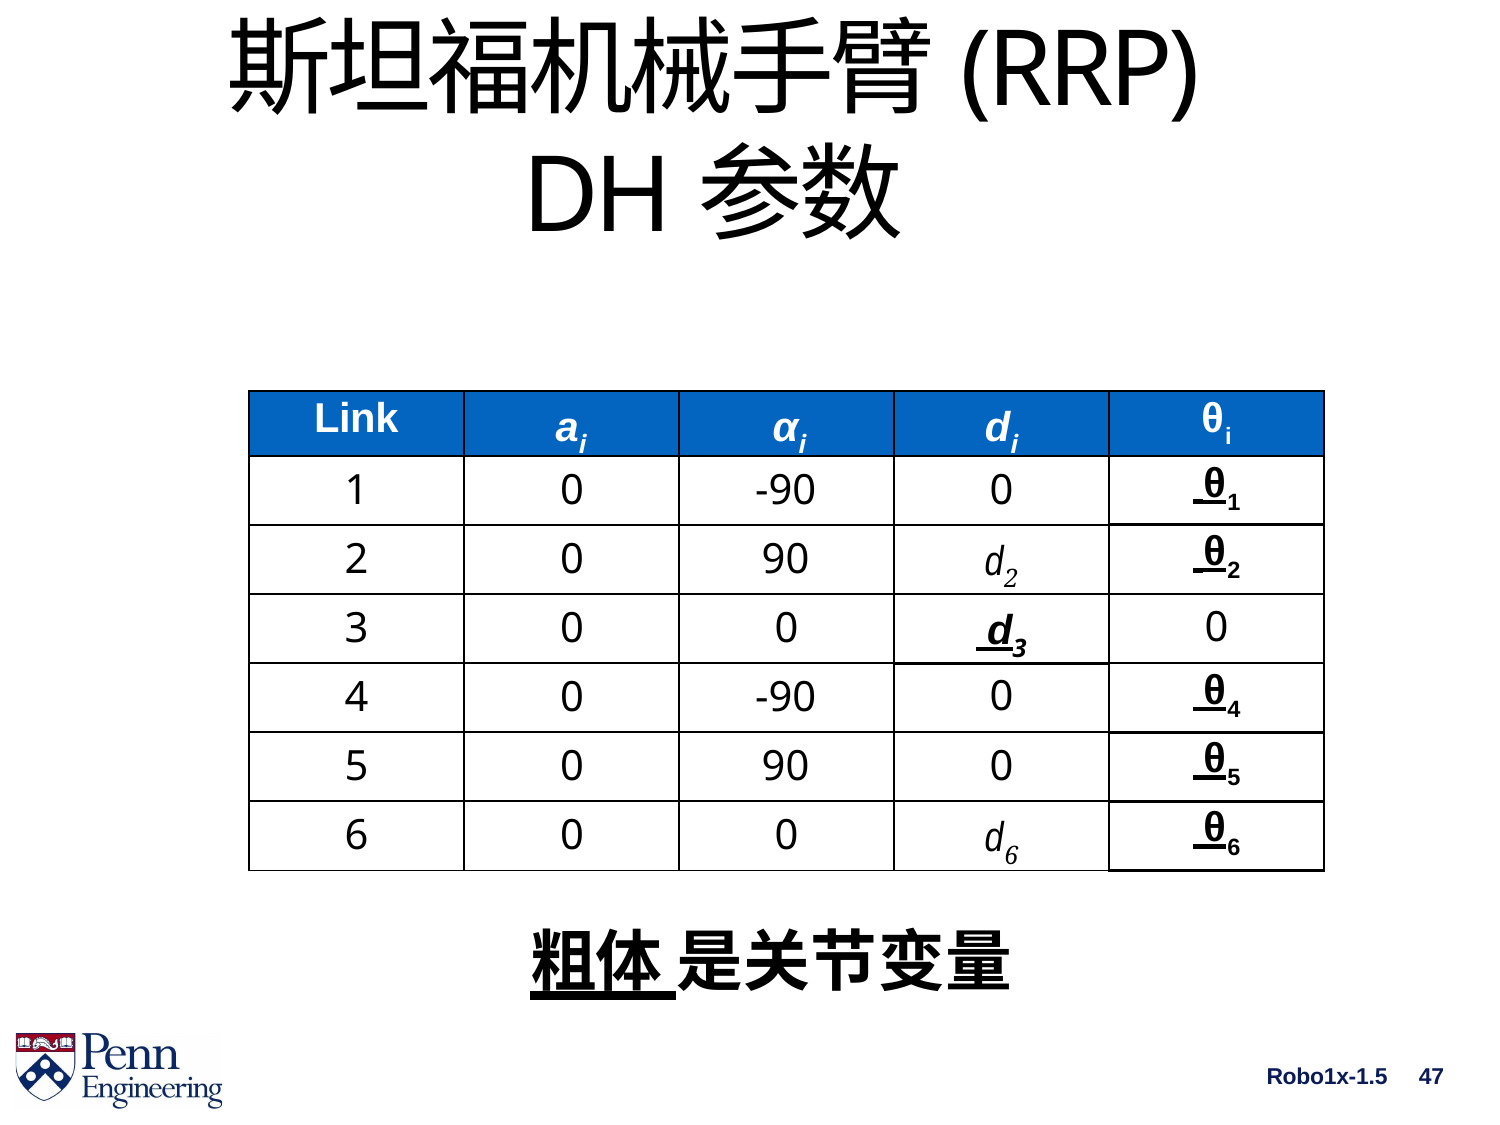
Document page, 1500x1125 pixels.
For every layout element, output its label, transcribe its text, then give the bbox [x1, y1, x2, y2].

table_cell d6 [895, 802, 1108, 870]
table_cell 3 [250, 595, 463, 662]
table_cell 6 [250, 802, 463, 870]
table_cell -90 [680, 664, 893, 731]
table_header αi [680, 392, 893, 455]
table_cell d2 [895, 526, 1108, 593]
table_cell 0 [895, 665, 1108, 731]
text_box 粗体 是关节变量 [528, 919, 1325, 1000]
table_header θi [1110, 392, 1323, 455]
table_cell θ5 [1110, 734, 1323, 800]
table_cell 0 [465, 595, 678, 662]
picture [15, 1033, 223, 1110]
table_cell 0 [465, 733, 678, 800]
footer Robo1x-1.5 [1264, 1058, 1390, 1125]
table_cell 4 [250, 664, 463, 731]
table_cell 0 [1110, 595, 1323, 662]
table_cell d3 [895, 595, 1108, 662]
table_cell 5 [250, 733, 463, 800]
table_cell θ2 [1110, 526, 1323, 593]
table_header ai [465, 392, 678, 455]
table_cell 0 [465, 457, 678, 524]
table_cell 0 [465, 802, 678, 870]
table_cell θ6 [1110, 803, 1323, 869]
table_cell 90 [680, 526, 893, 593]
table_cell 0 [465, 526, 678, 593]
table_header di [895, 392, 1108, 455]
table_cell 90 [680, 733, 893, 800]
table_cell 0 [895, 457, 1108, 524]
table_cell 0 [465, 664, 678, 731]
table_header Link [250, 392, 463, 455]
table_cell 0 [895, 733, 1108, 800]
table_cell 0 [680, 595, 893, 662]
table_cell θ4 [1110, 664, 1323, 731]
table_cell 1 [250, 457, 463, 524]
slide_number 47 [1414, 1058, 1449, 1125]
table_cell -90 [680, 457, 893, 524]
title 斯坦福机械手臂(RRP) DH参数 [125, 0, 1300, 253]
table_cell θ1 [1110, 457, 1323, 523]
table_cell 2 [250, 526, 463, 593]
table_cell 0 [680, 802, 893, 870]
